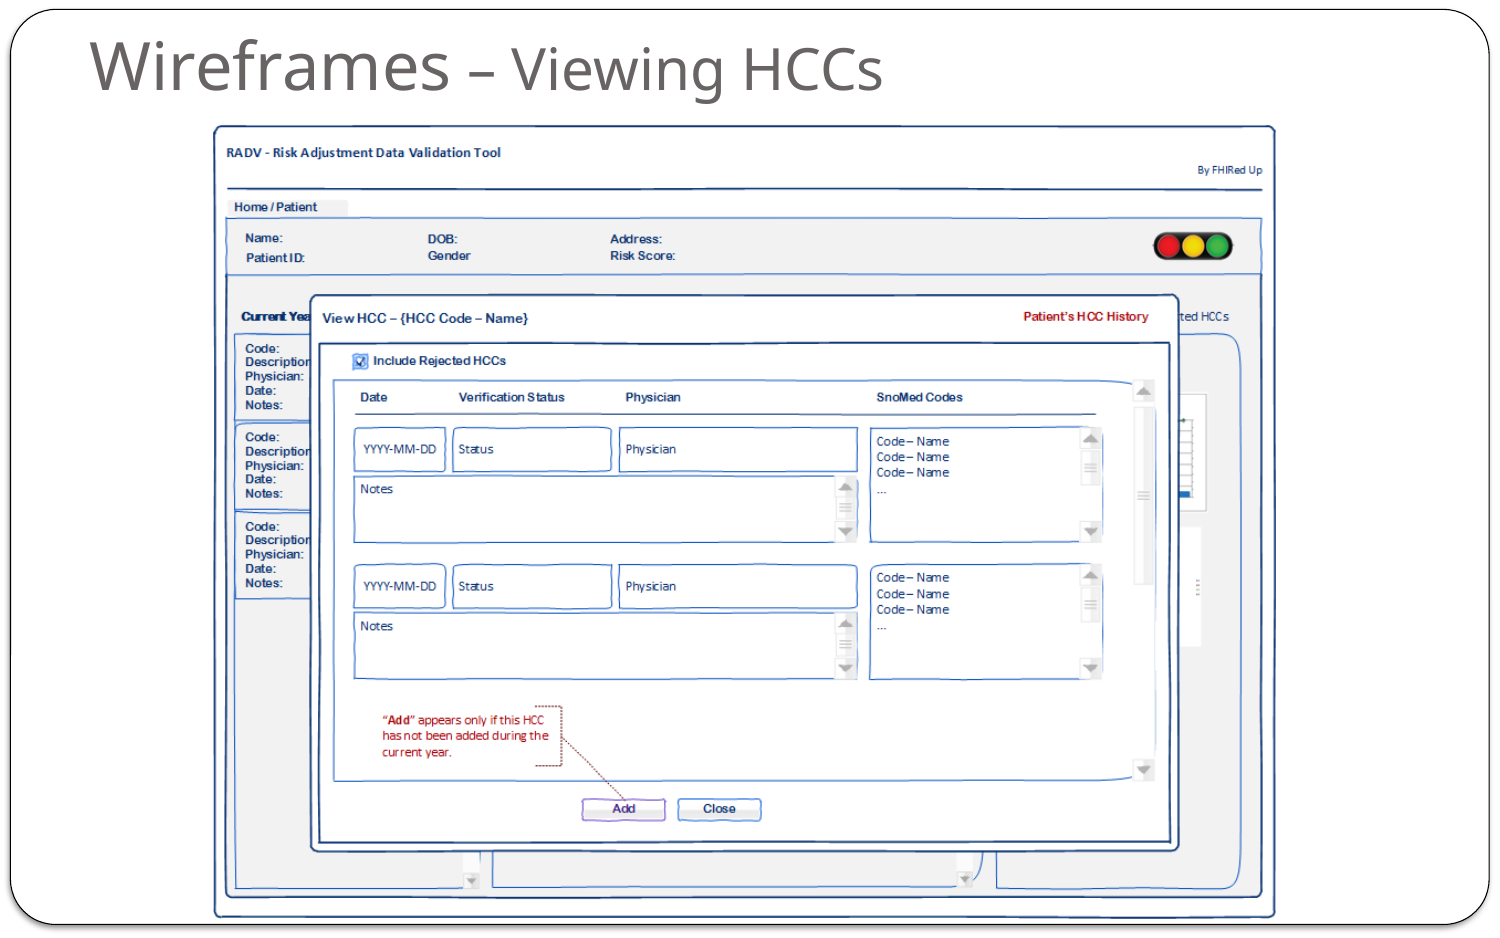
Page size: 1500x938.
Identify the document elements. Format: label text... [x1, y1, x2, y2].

picture [212, 93, 1277, 919]
title Wireframes – Viewing HCCs [75, 31, 1350, 119]
